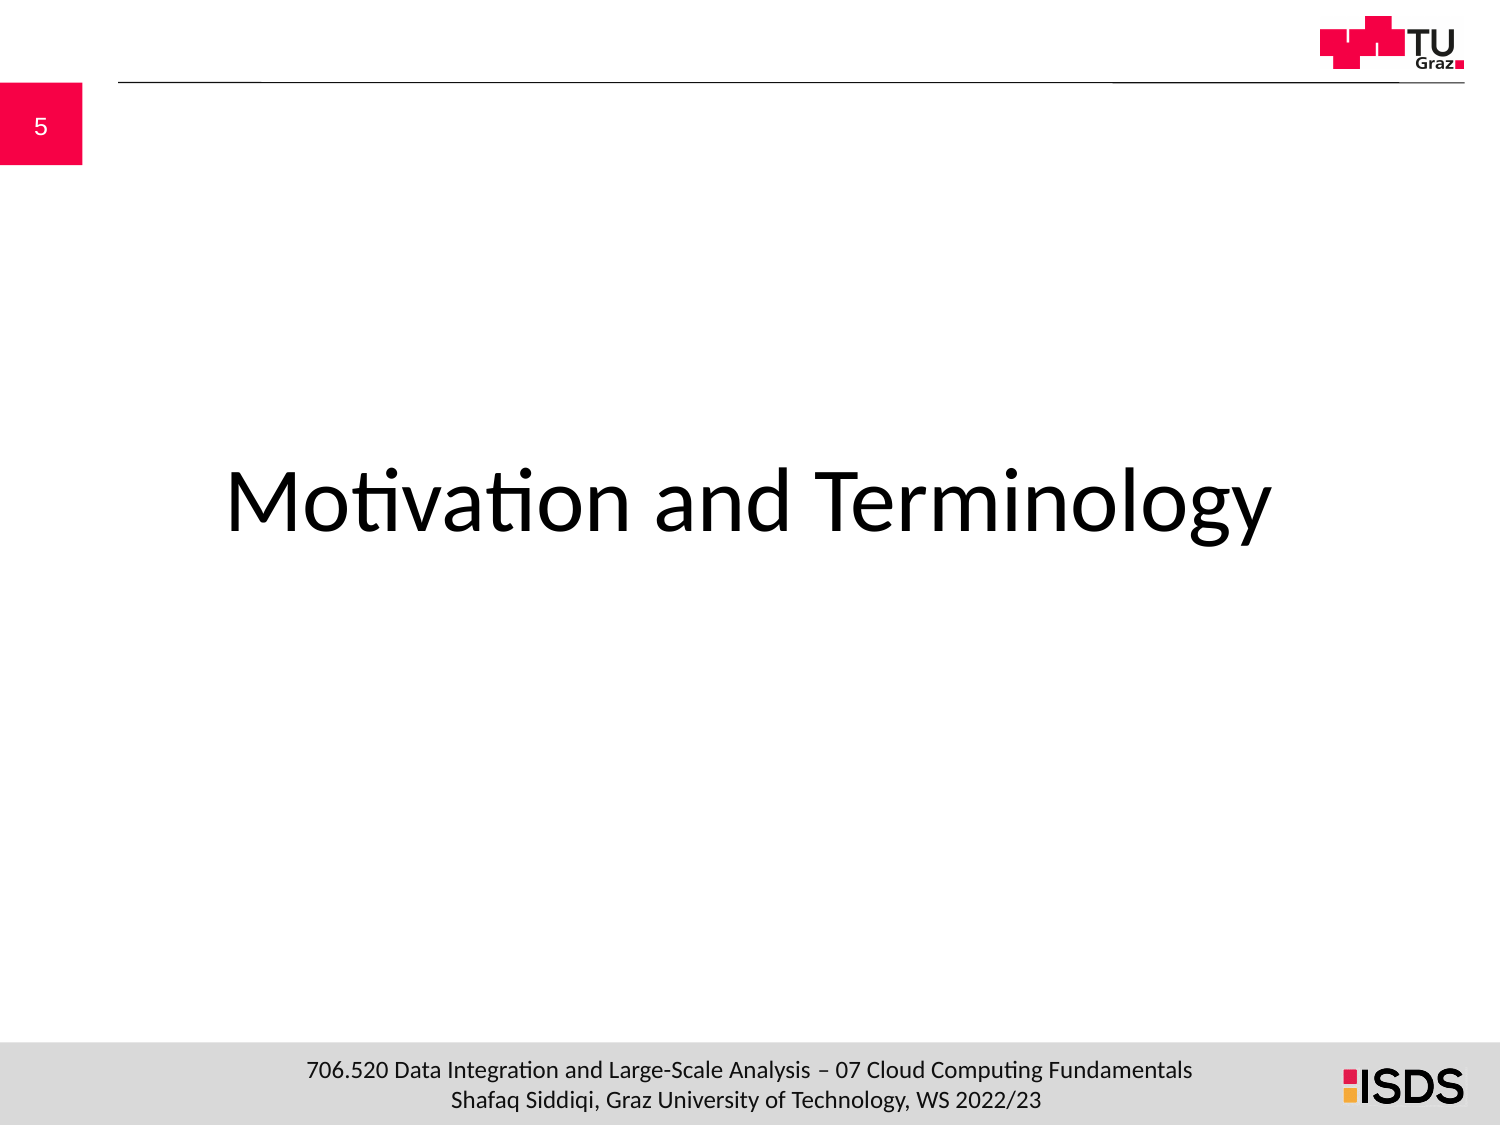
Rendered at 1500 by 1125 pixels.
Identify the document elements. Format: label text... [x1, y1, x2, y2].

picture [1320, 16, 1464, 69]
title Motivation and Terminology [33, 343, 1465, 558]
picture [1339, 1065, 1468, 1107]
